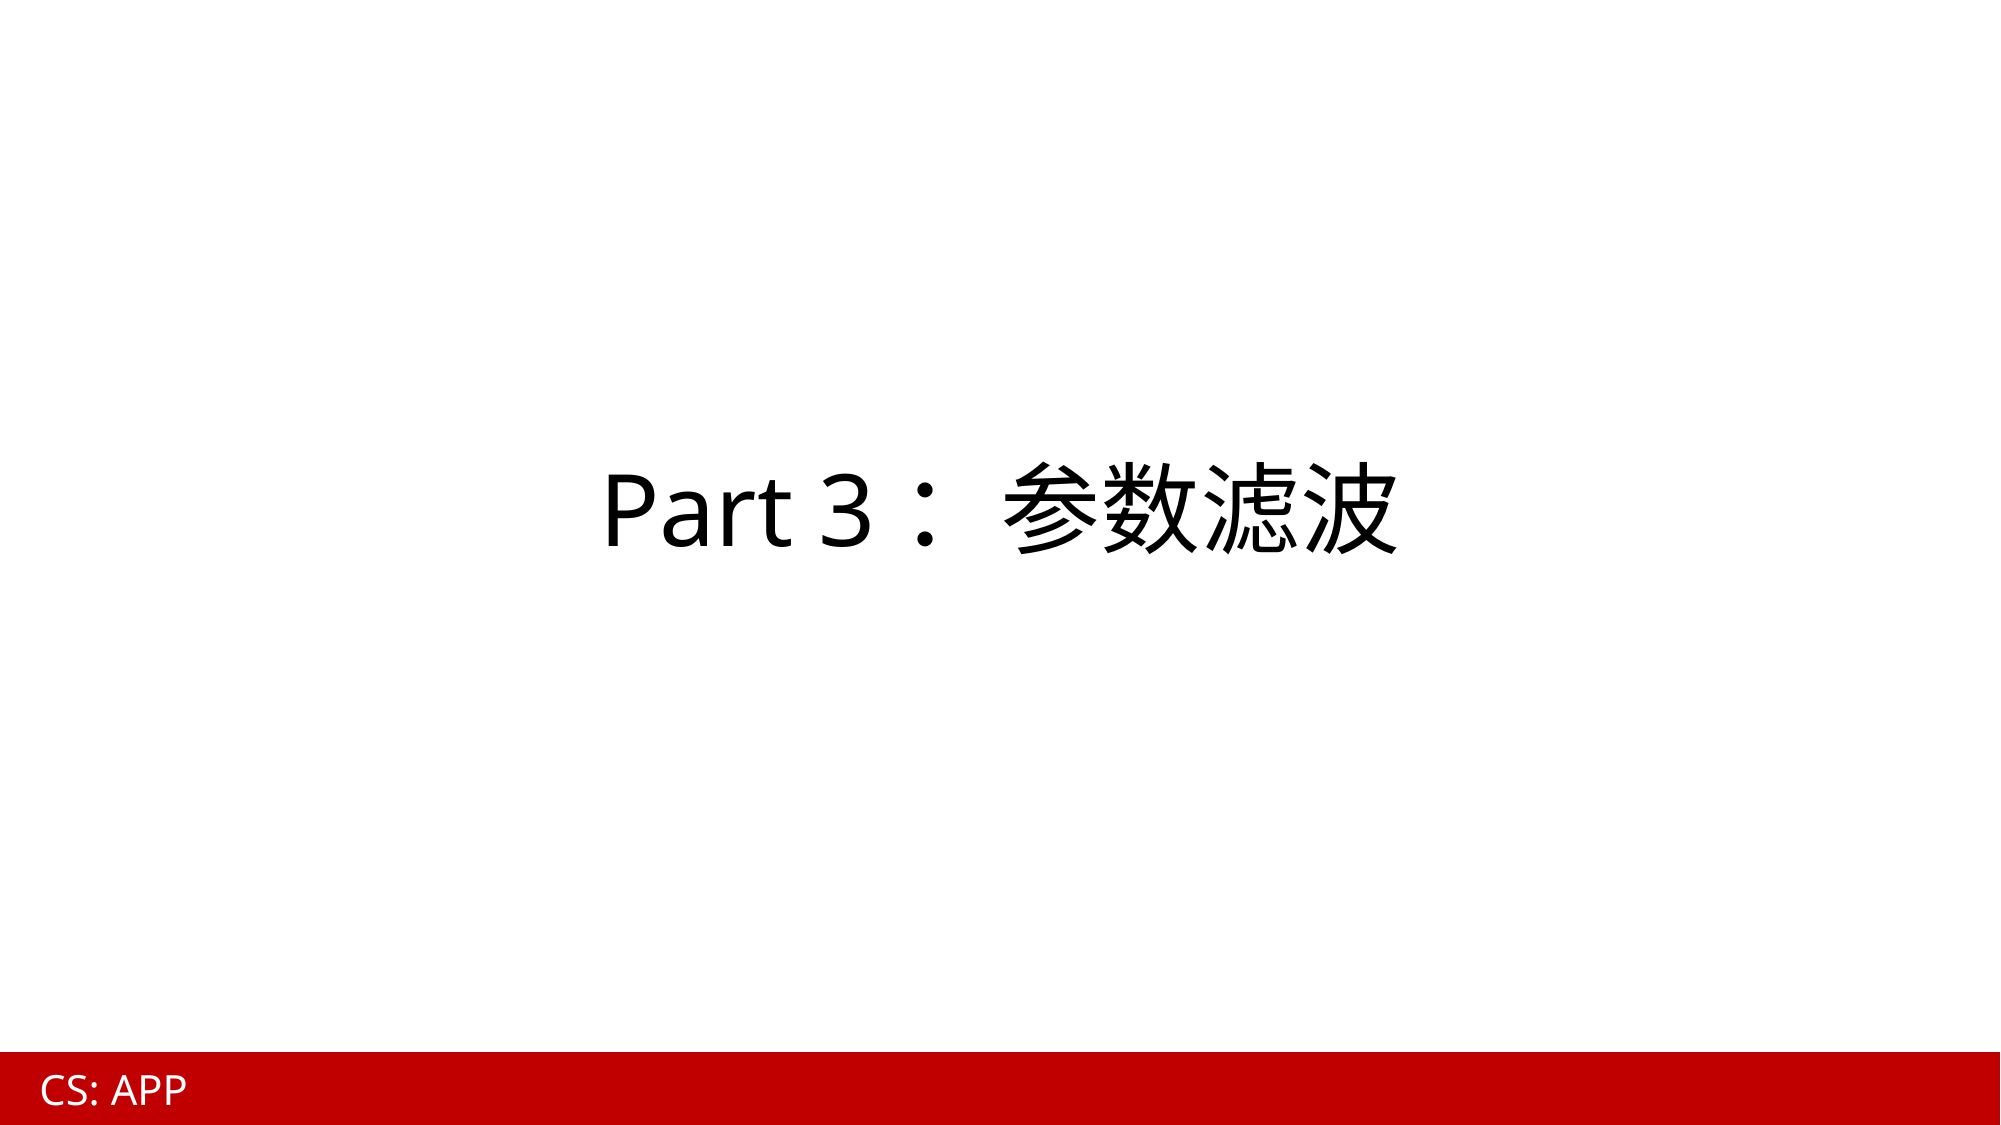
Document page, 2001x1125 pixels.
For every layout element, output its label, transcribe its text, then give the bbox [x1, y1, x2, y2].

text_box [0, 1052, 2000, 1125]
title Part 3：参数滤波 [249, 184, 1750, 576]
text_box CS: APP [24, 1056, 683, 1121]
